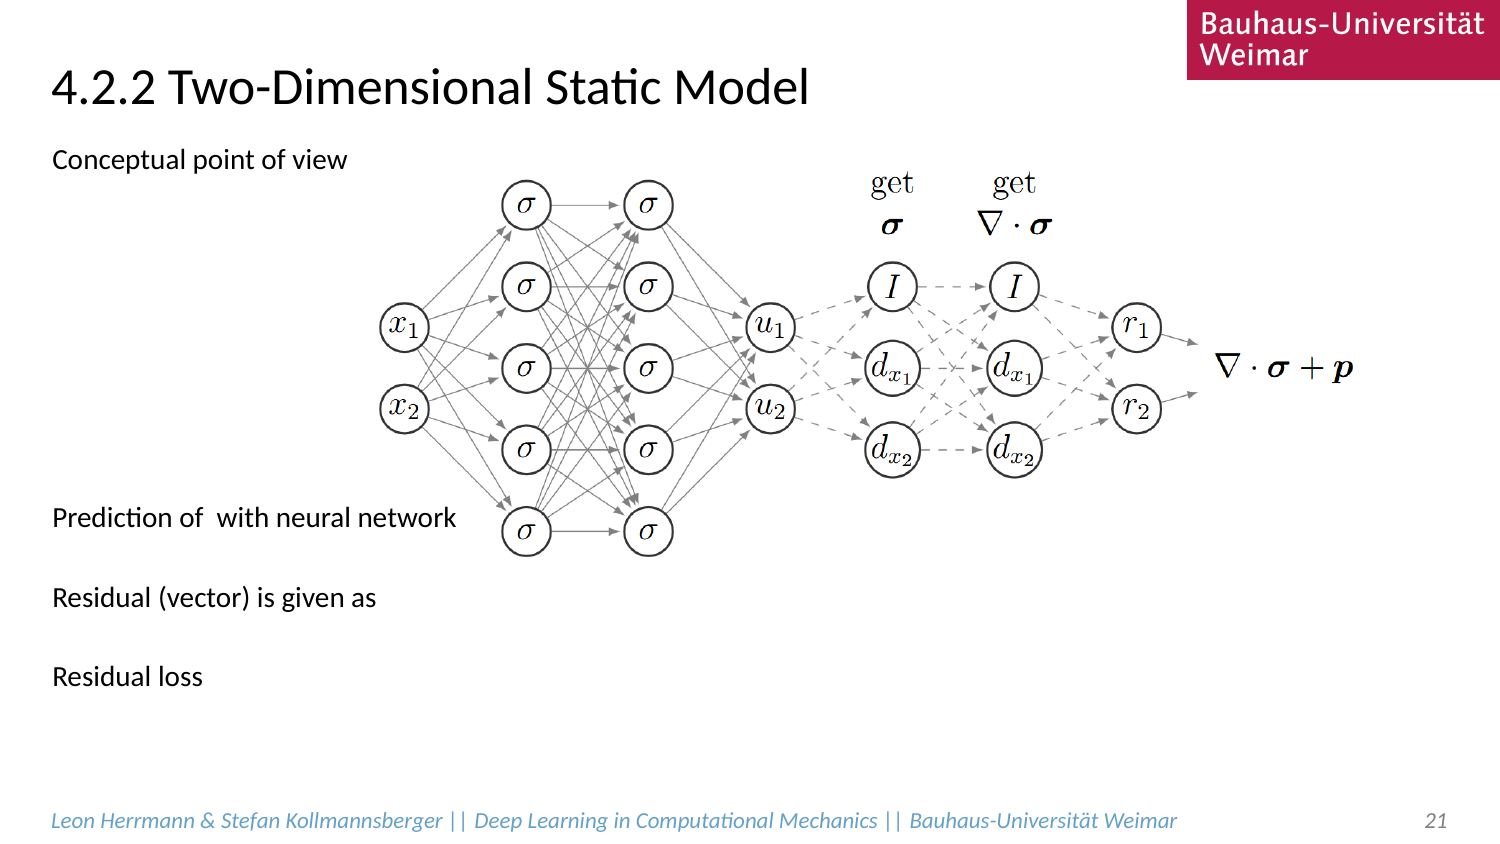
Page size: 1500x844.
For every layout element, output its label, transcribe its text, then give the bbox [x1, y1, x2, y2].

slide_number 21 [1311, 796, 1448, 842]
picture [1187, 0, 1500, 80]
title 4.2.2 Two-Dimensional Static Model [50, 48, 1189, 114]
picture [368, 140, 1371, 572]
footer Leon Herrmann & Stefan Kollmannsberger || Deep Learning in Computational Mechanics || Bauhaus-Universität Weimar [51, 796, 1311, 842]
